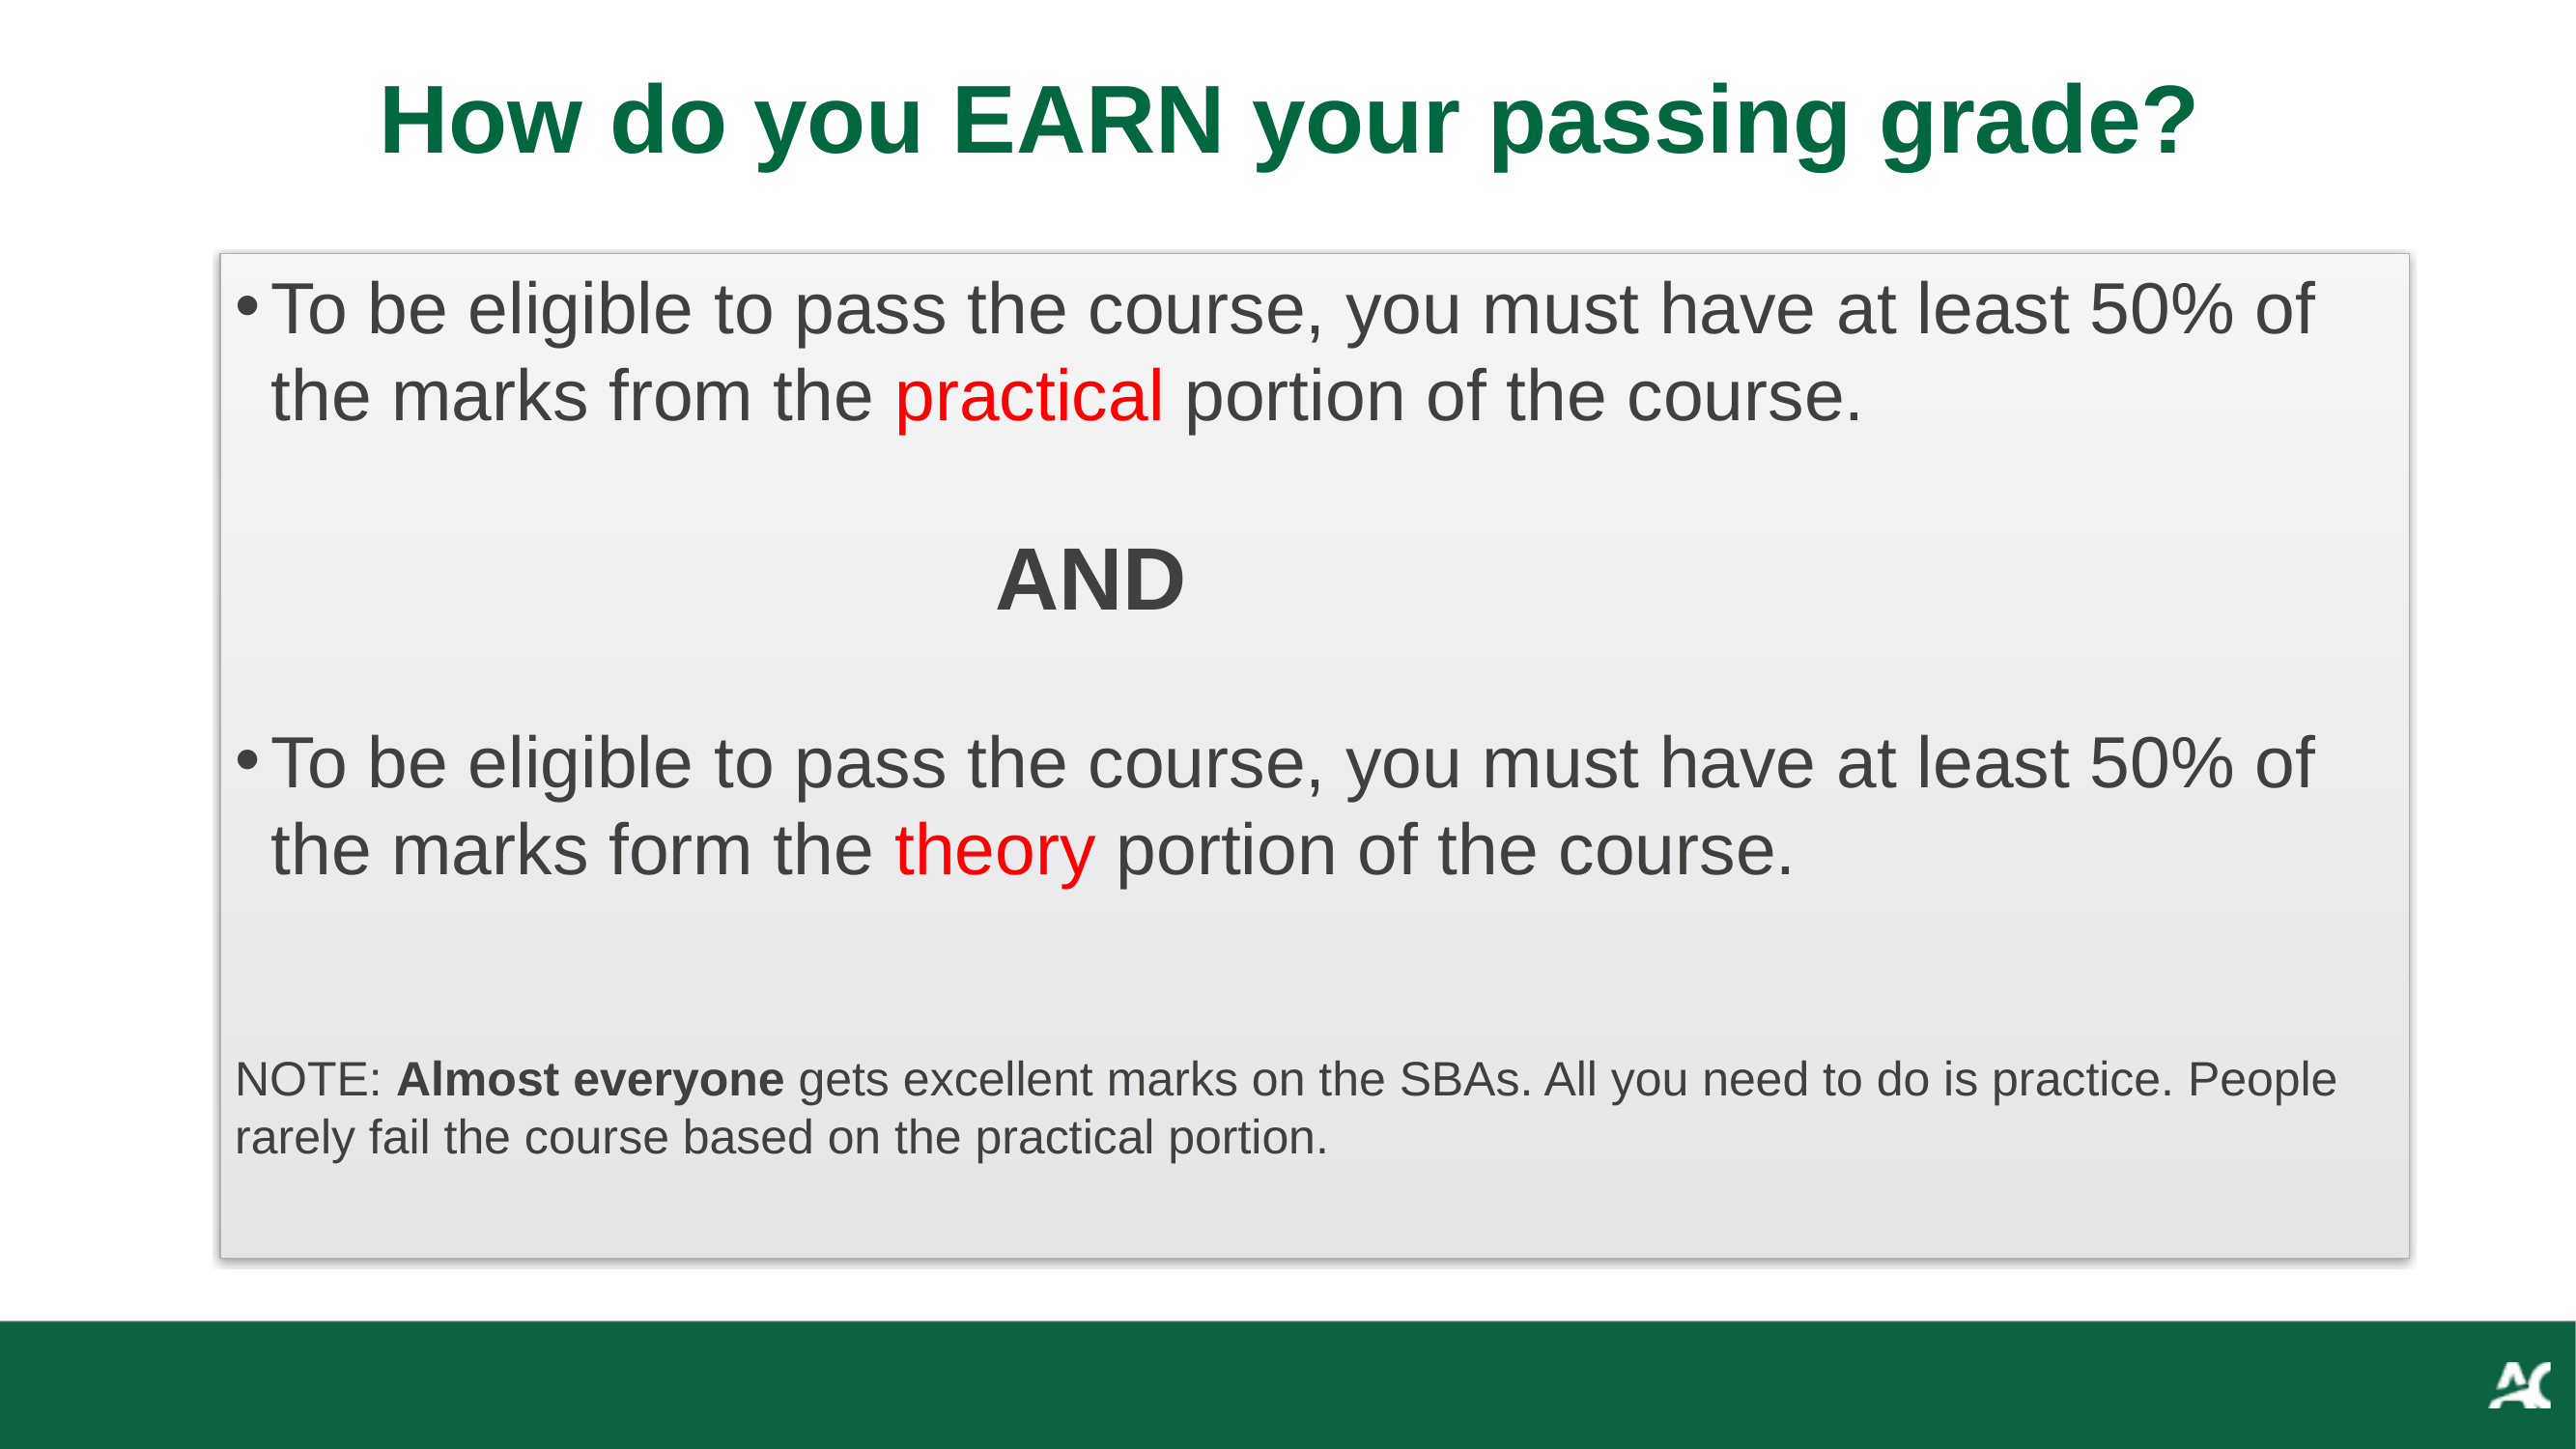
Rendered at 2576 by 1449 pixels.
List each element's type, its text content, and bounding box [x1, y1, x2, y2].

text_box To be eligible to pass the course, you must have at least 50% of the marks from the practical portion of the course. AND To be eligible to pass the course, you must have at least 50% of the marks form the theory portion of the course. NOTE: Almost everyone gets excellent marks on the SBAs. All you need to do is practice. People rarely fail the course based on the practical portion. [219, 253, 2410, 1259]
title How do you EARN your passing grade? [95, 77, 2486, 256]
